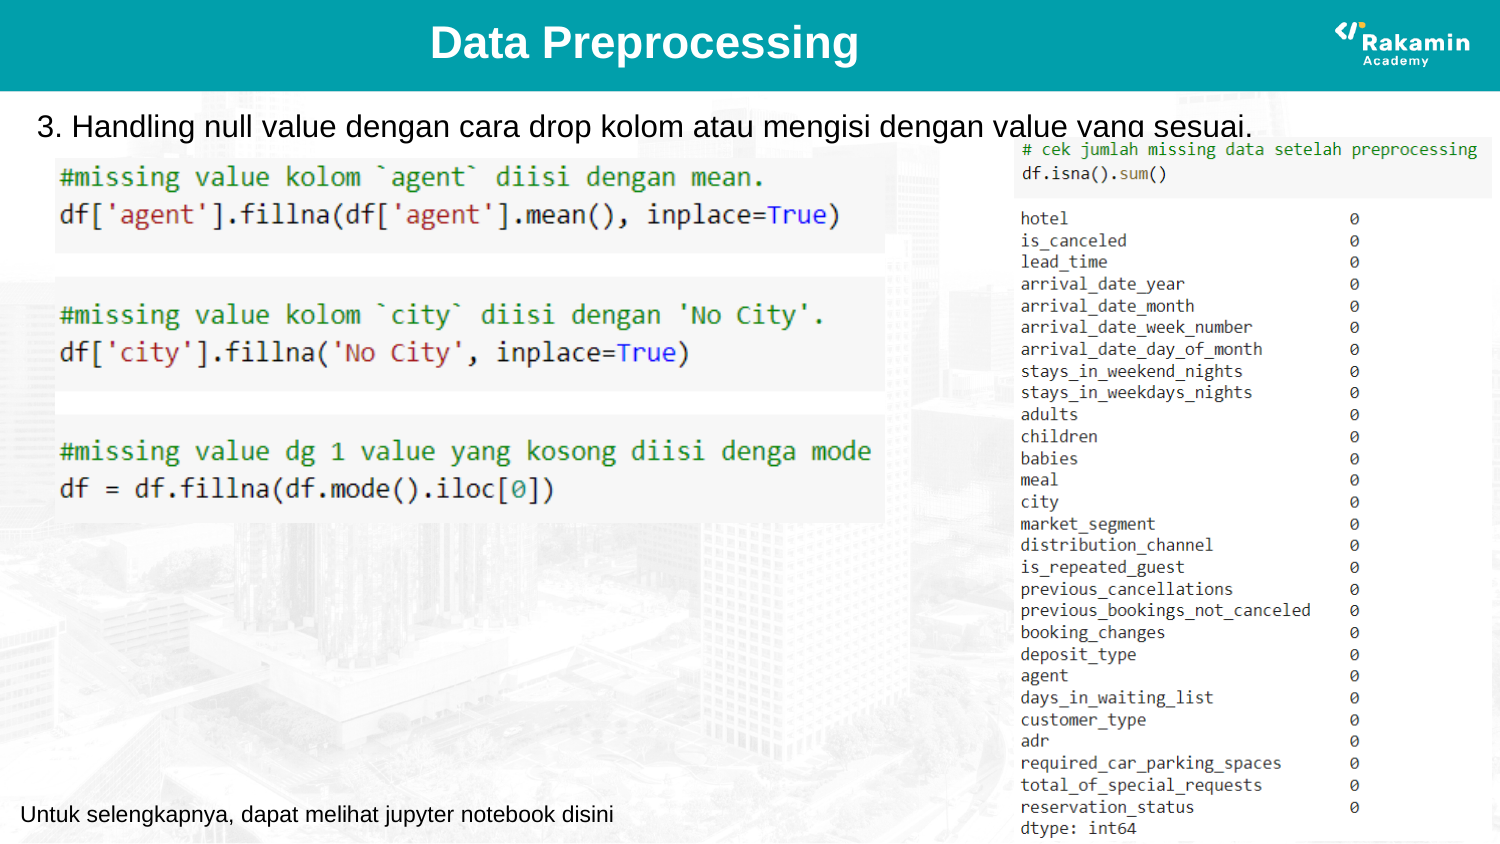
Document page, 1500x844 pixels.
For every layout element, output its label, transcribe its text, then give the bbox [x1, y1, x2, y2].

list 3. Handling null value dengan cara drop kolom atau mengisi dengan value yang sesuai. [0, 85, 1398, 758]
text_box Data Preprocessing [0, 0, 1291, 92]
picture [0, 0, 1500, 844]
picture [54, 158, 886, 524]
text_box Untuk selengkapnya, dapat melihat jupyter notebook disini [0, 785, 629, 841]
